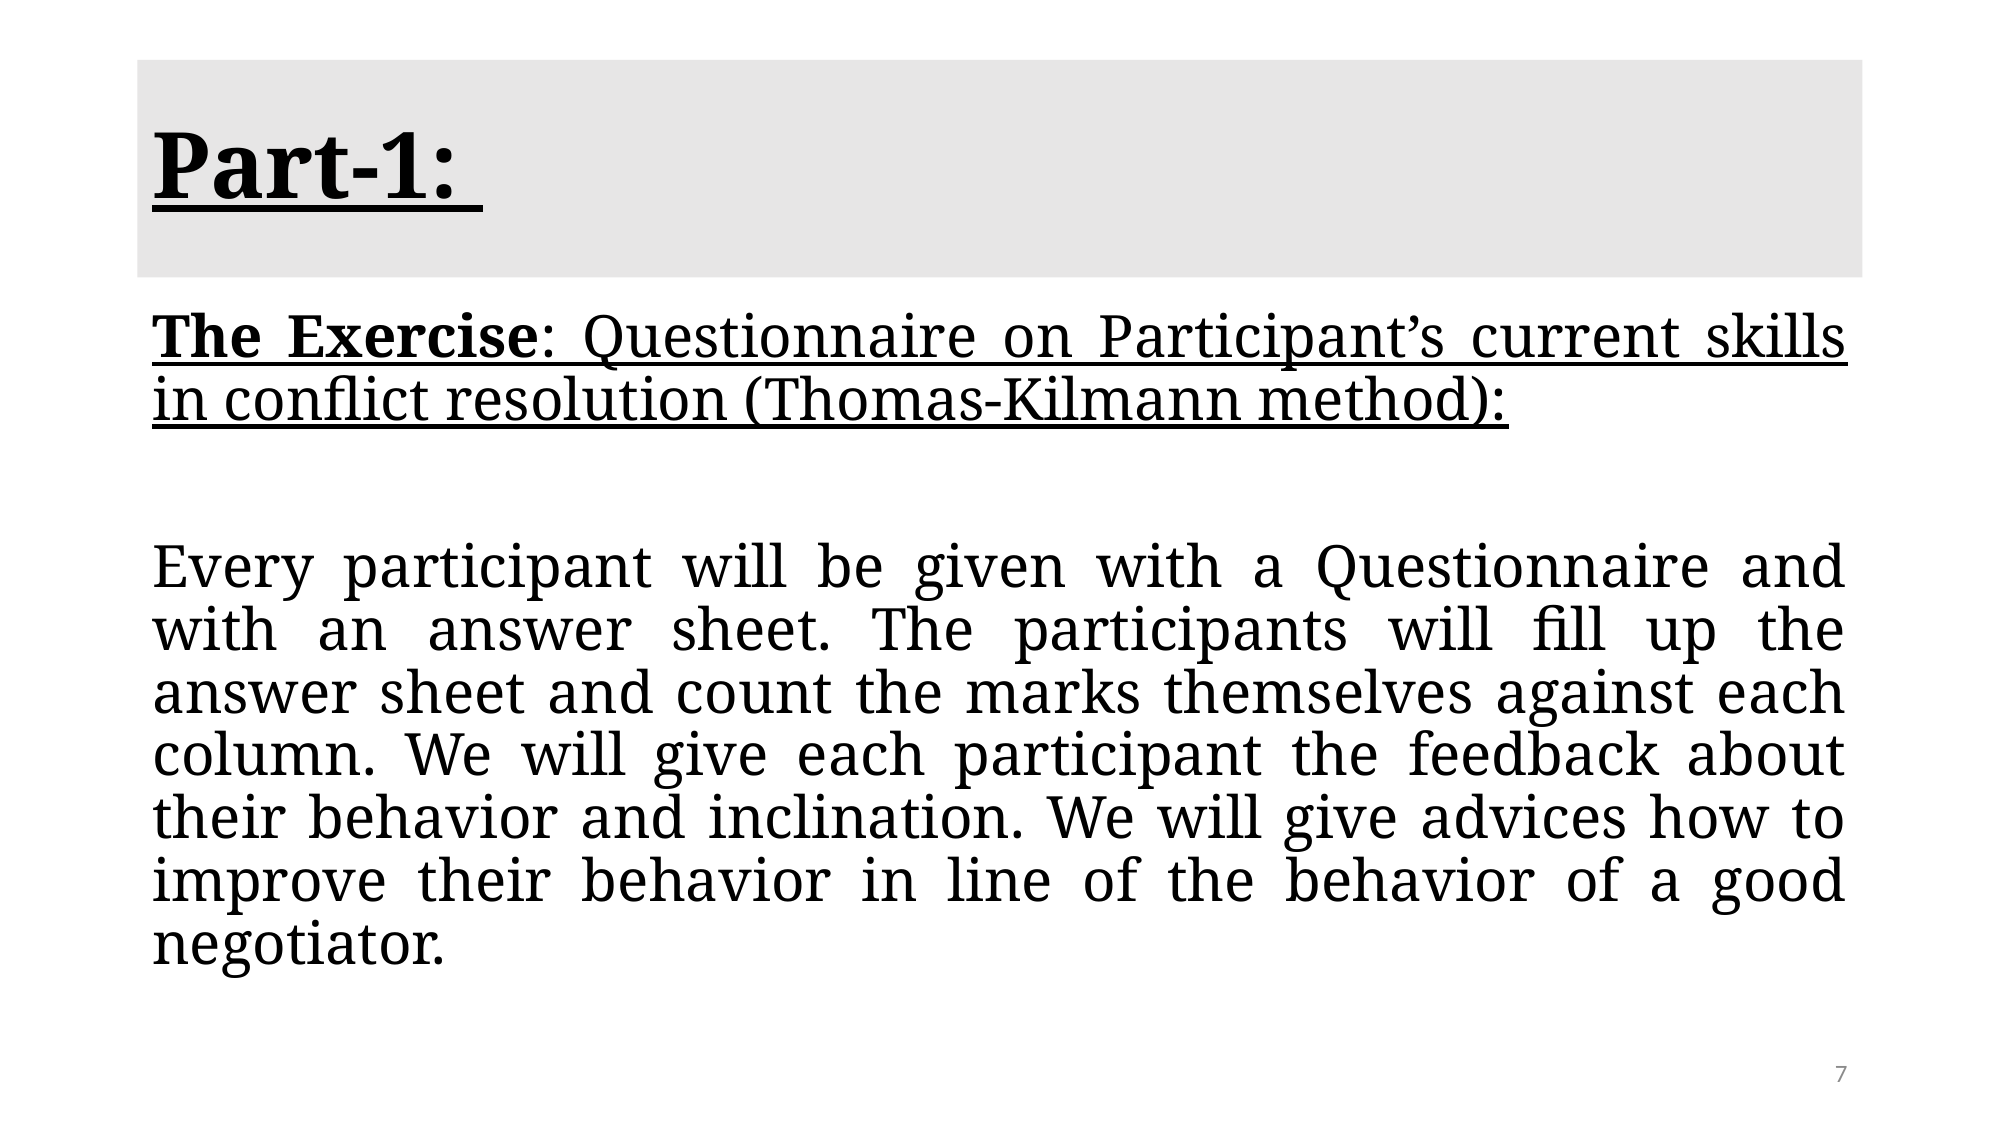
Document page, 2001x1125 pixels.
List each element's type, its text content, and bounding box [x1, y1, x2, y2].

title Part-1: [137, 59, 1863, 278]
list The Exercise: Questionnaire on Participant’s current skills in conflict resolution (Thomas-Kilmann method): Every participant will be given with a Questionnaire and with an answer sheet. The participants will fill up the answer sheet and count the marks themselves against each column. We will give each participant the feedback about their behavior and inclination. We will give advices how to improve their behavior in line of the behavior of a good negotiator. [137, 299, 1863, 1014]
slide_number 7 [1412, 1042, 1863, 1103]
